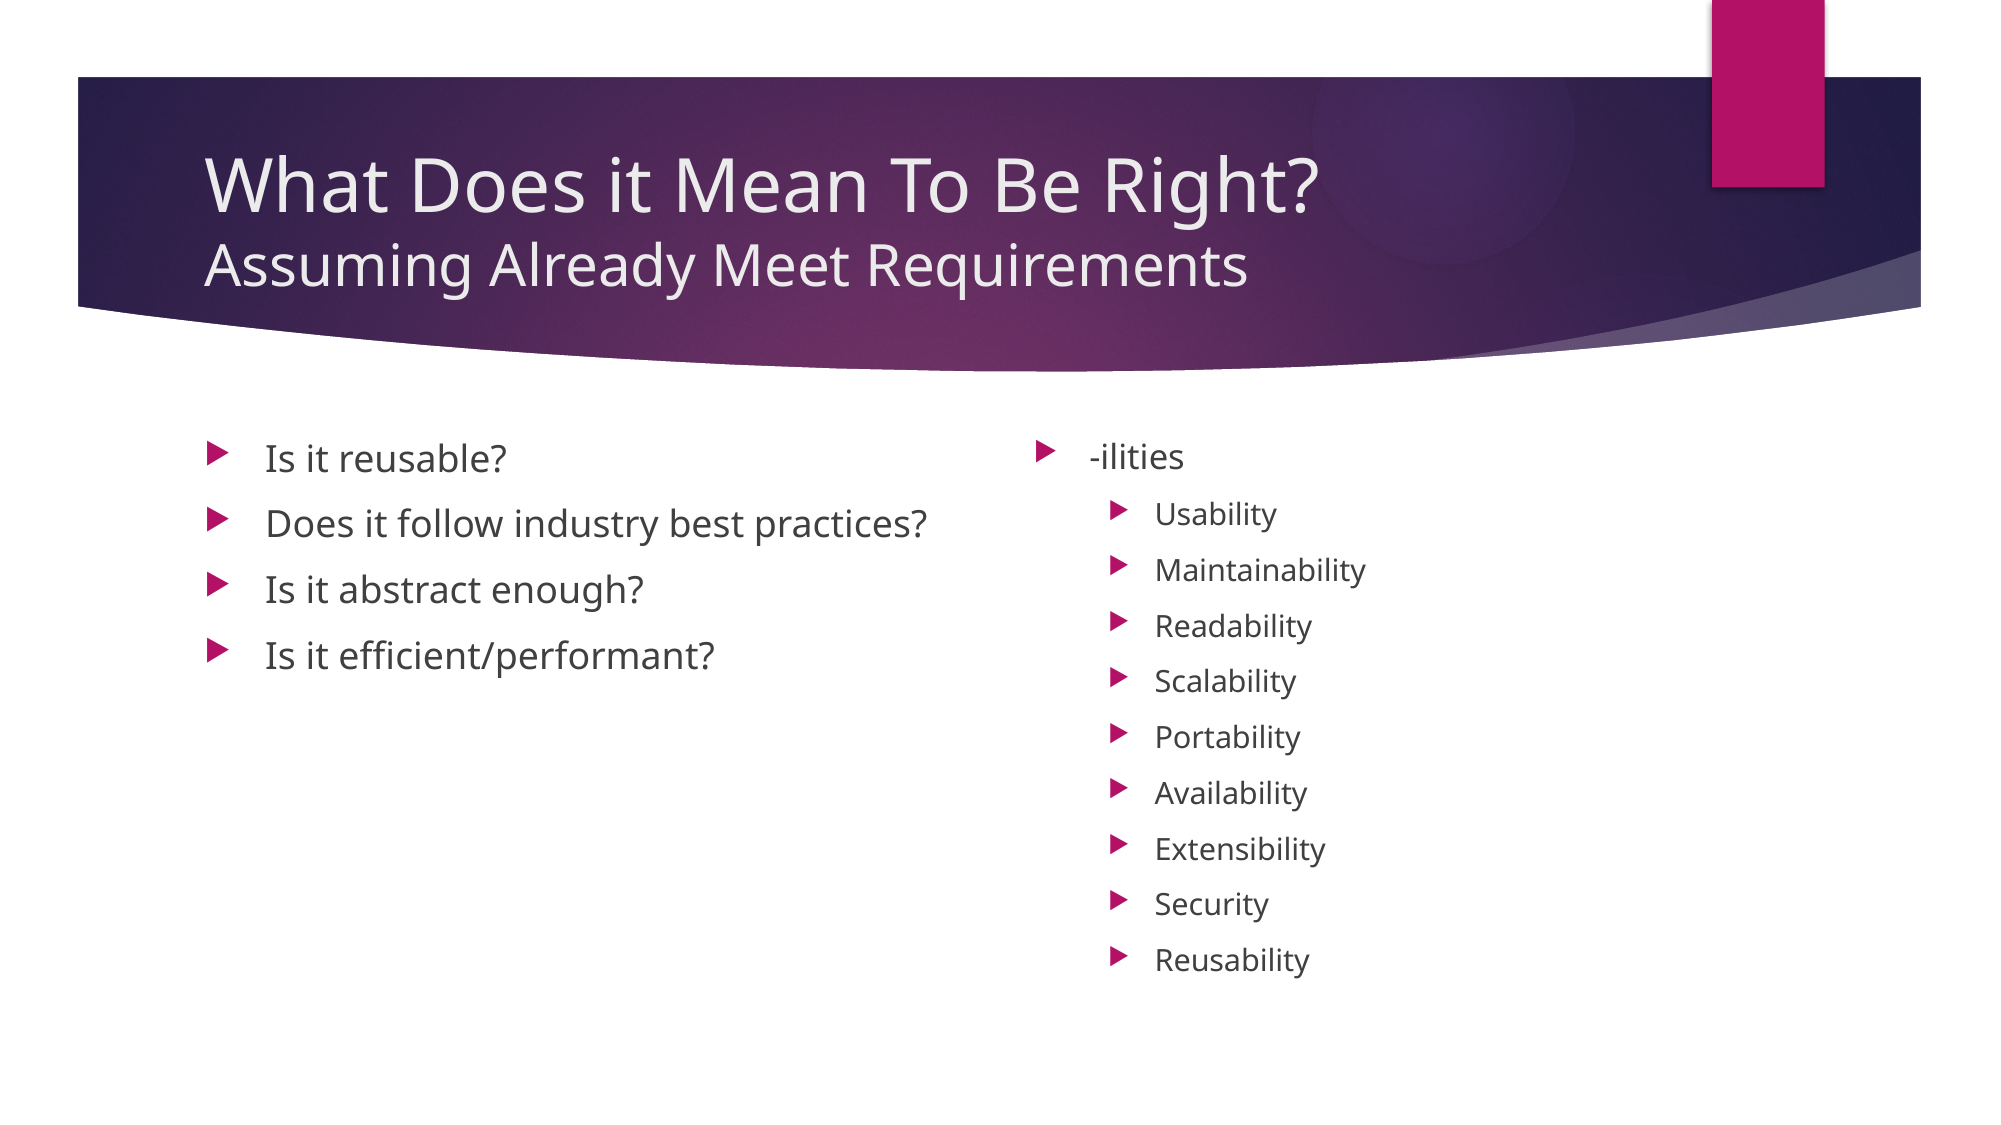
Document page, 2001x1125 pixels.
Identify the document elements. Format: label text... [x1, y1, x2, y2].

title What Does it Mean To Be Right? Assuming Already Meet Requirements [189, 159, 1627, 276]
list -ilities Usability Maintainability Readability Scalability Portability Availability Extensibility Security Reusability [1018, 427, 1810, 988]
list Is it reusable? Does it follow industry best practices? Is it abstract enough? Is it efficient/performant? [189, 427, 981, 988]
